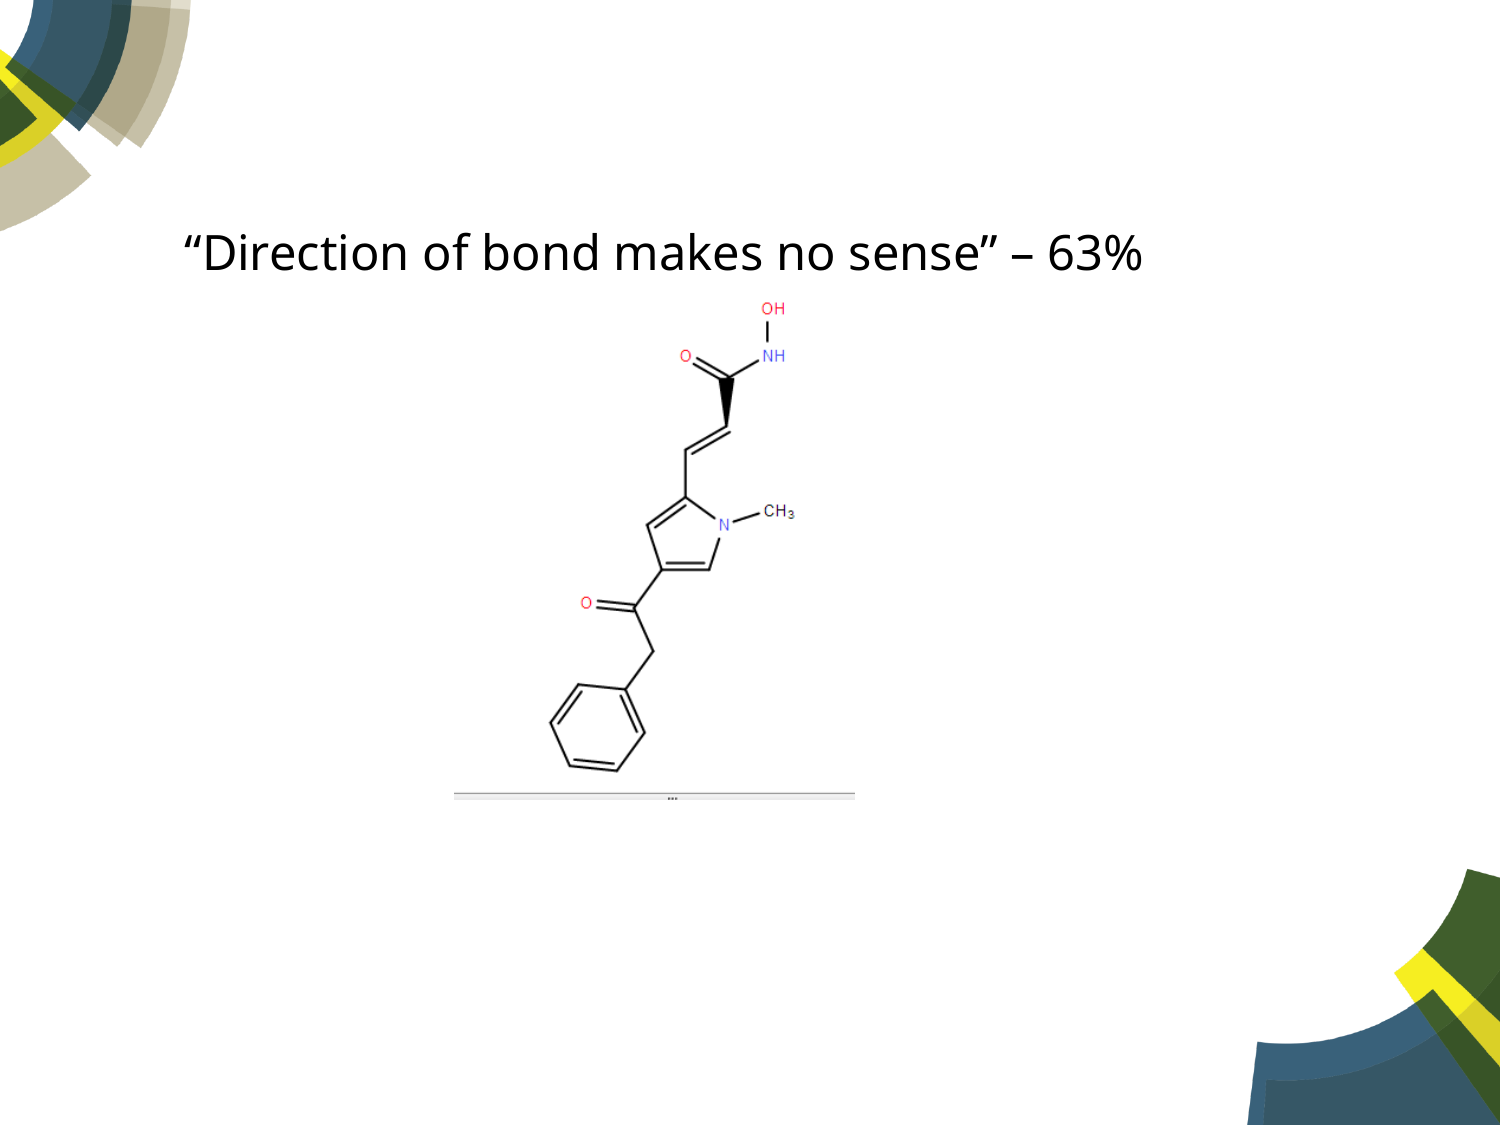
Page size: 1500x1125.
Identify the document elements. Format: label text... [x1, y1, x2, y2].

text_box “Direction of bond makes no sense” – 63% [173, 211, 1268, 299]
picture [986, 278, 1500, 1125]
picture [0, 0, 373, 357]
picture [454, 292, 855, 800]
